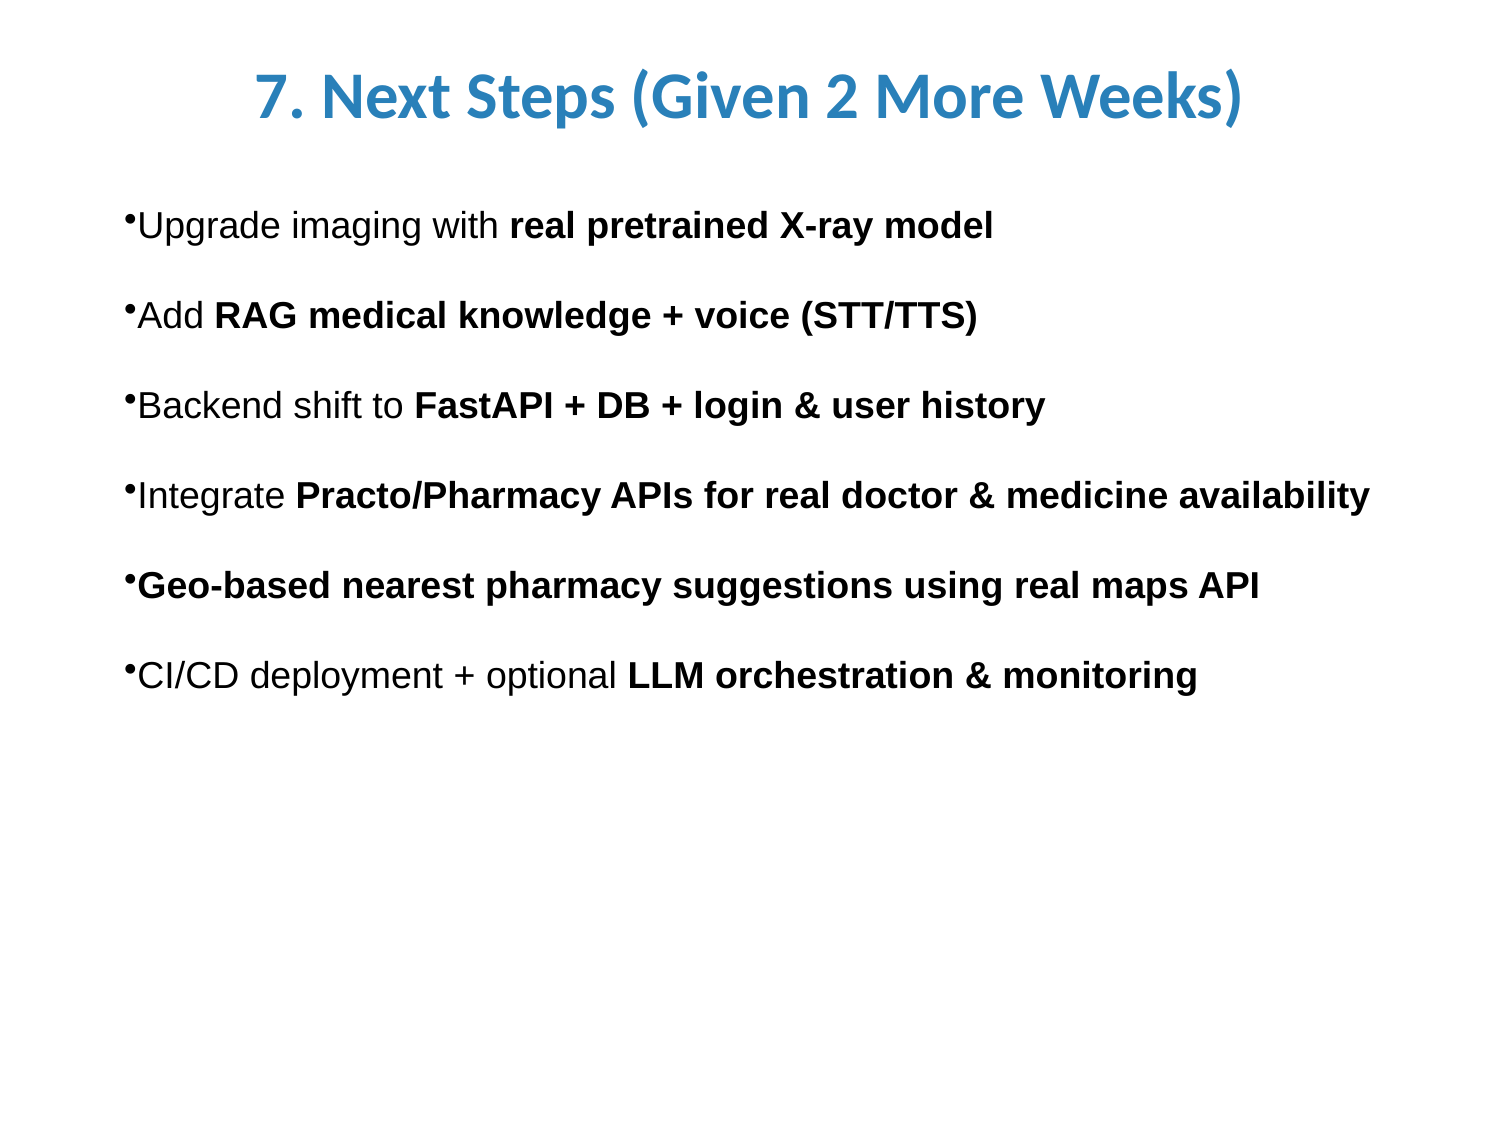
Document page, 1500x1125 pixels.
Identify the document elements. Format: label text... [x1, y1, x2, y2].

text_box Upgrade imaging with real pretrained X-ray model Add RAG medical knowledge + voice (STT/TTS) Backend shift to FastAPI + DB + login & user history Integrate Practo/Pharmacy APIs for real doctor & medicine availability Geo-based nearest pharmacy suggestions using real maps API CI/CD deployment + optional LLM orchestration & monitoring [109, 193, 1391, 704]
text_box 7. Next Steps (Given 2 More Weeks) [240, 44, 1260, 140]
